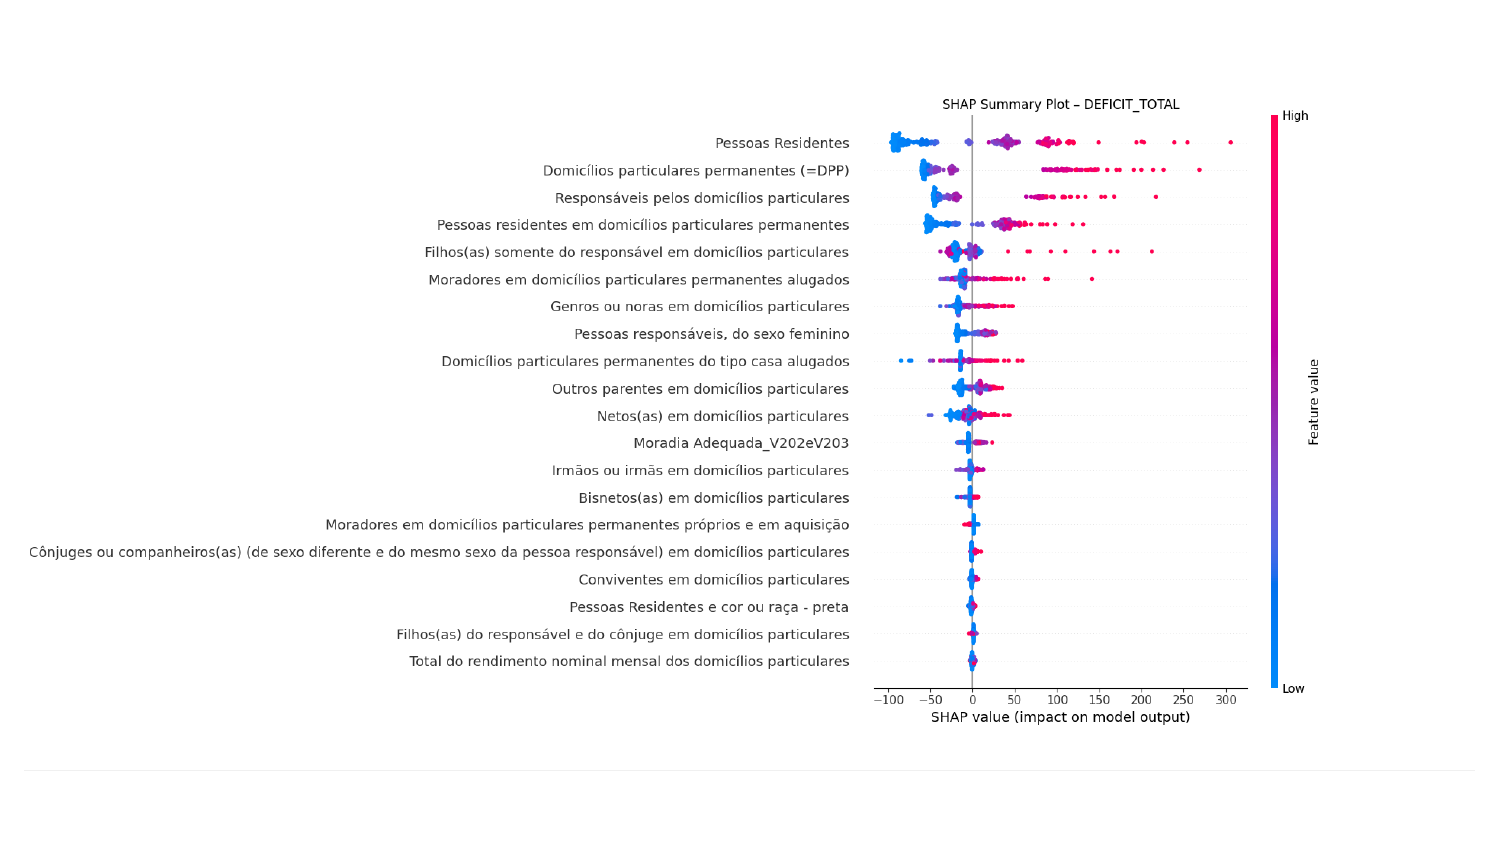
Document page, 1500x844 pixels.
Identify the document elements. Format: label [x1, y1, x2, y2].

picture [24, 24, 1476, 772]
